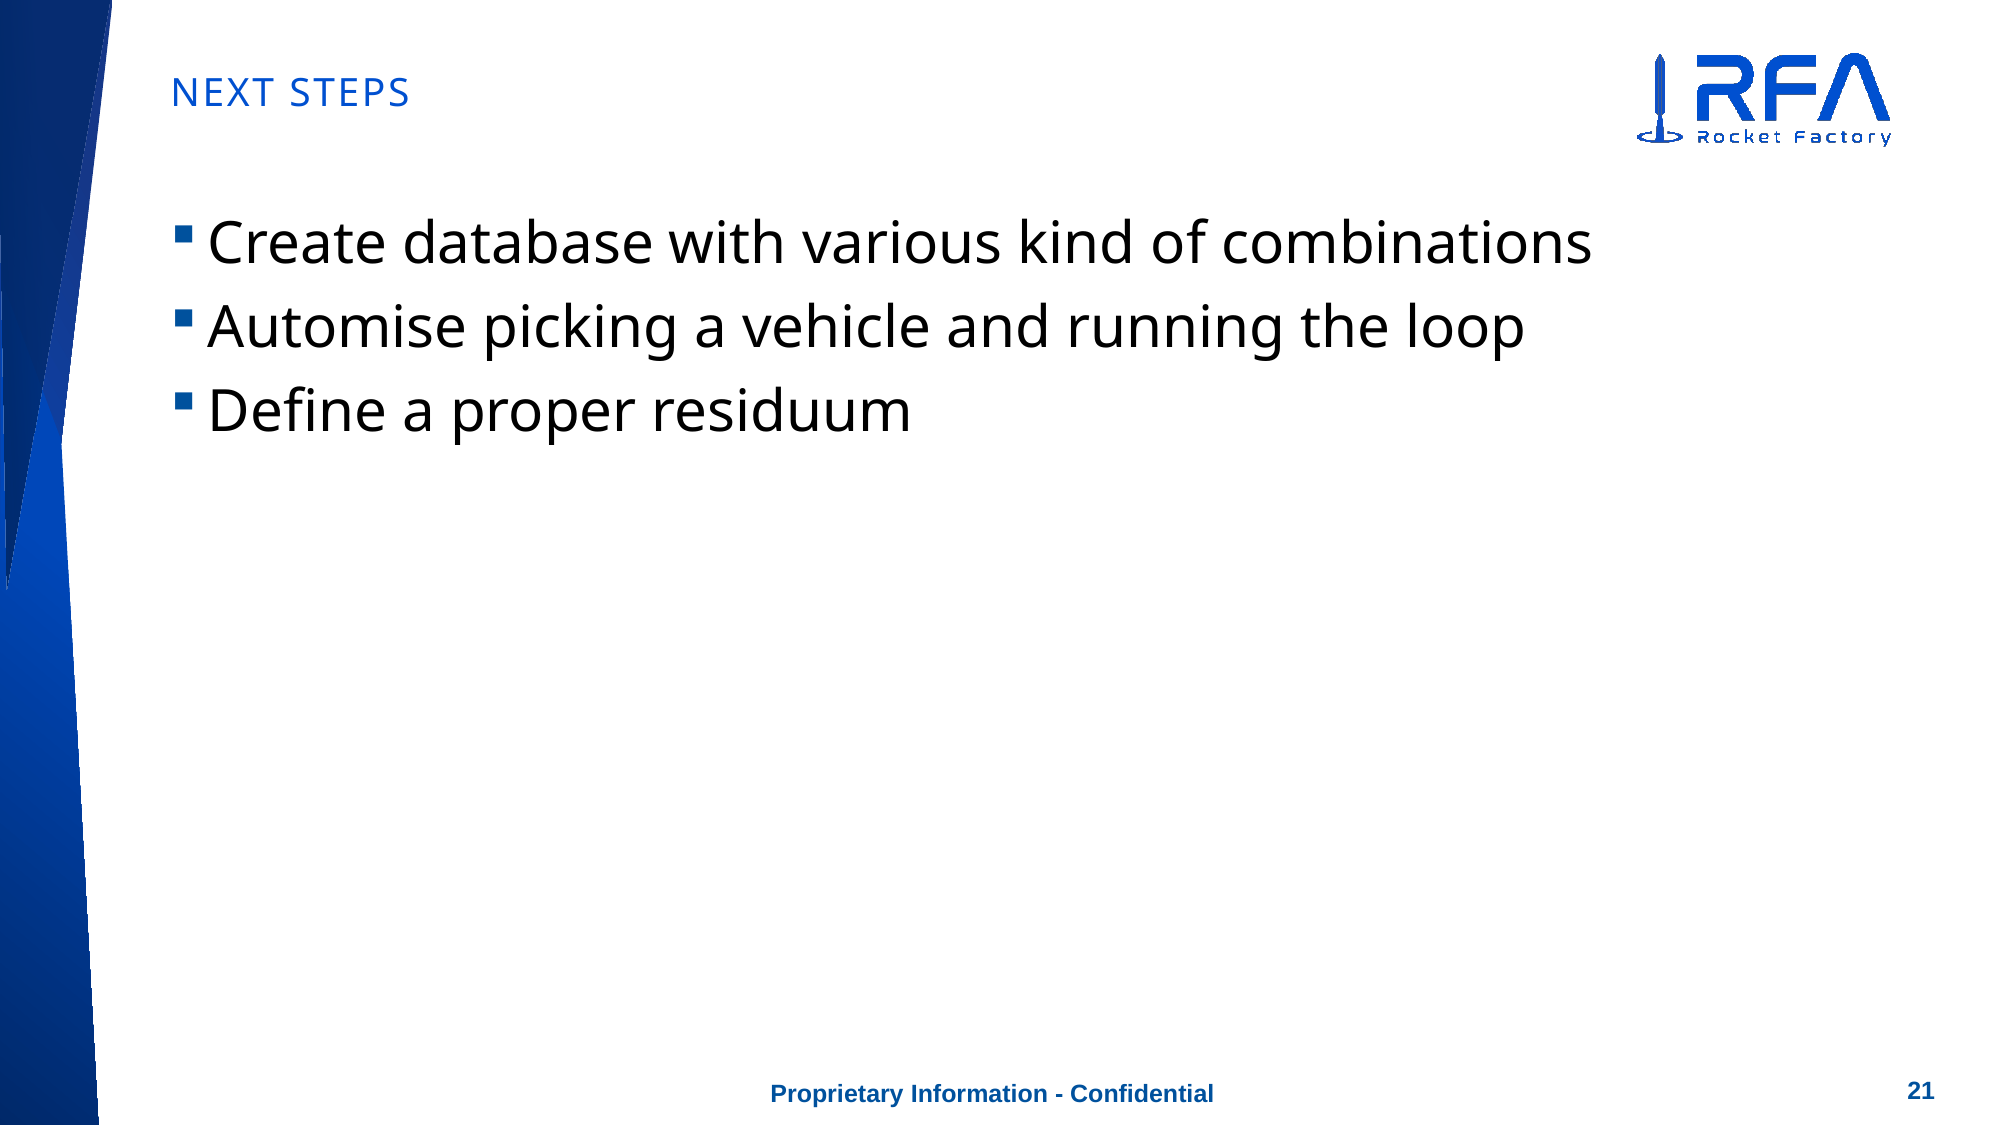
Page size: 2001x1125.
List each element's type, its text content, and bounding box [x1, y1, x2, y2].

picture [1635, 42, 1892, 149]
list Create database with various kind of combinations Automise picking a vehicle and running the loop Define a proper residuum [155, 206, 1974, 1035]
title Next steps [155, 62, 1260, 125]
